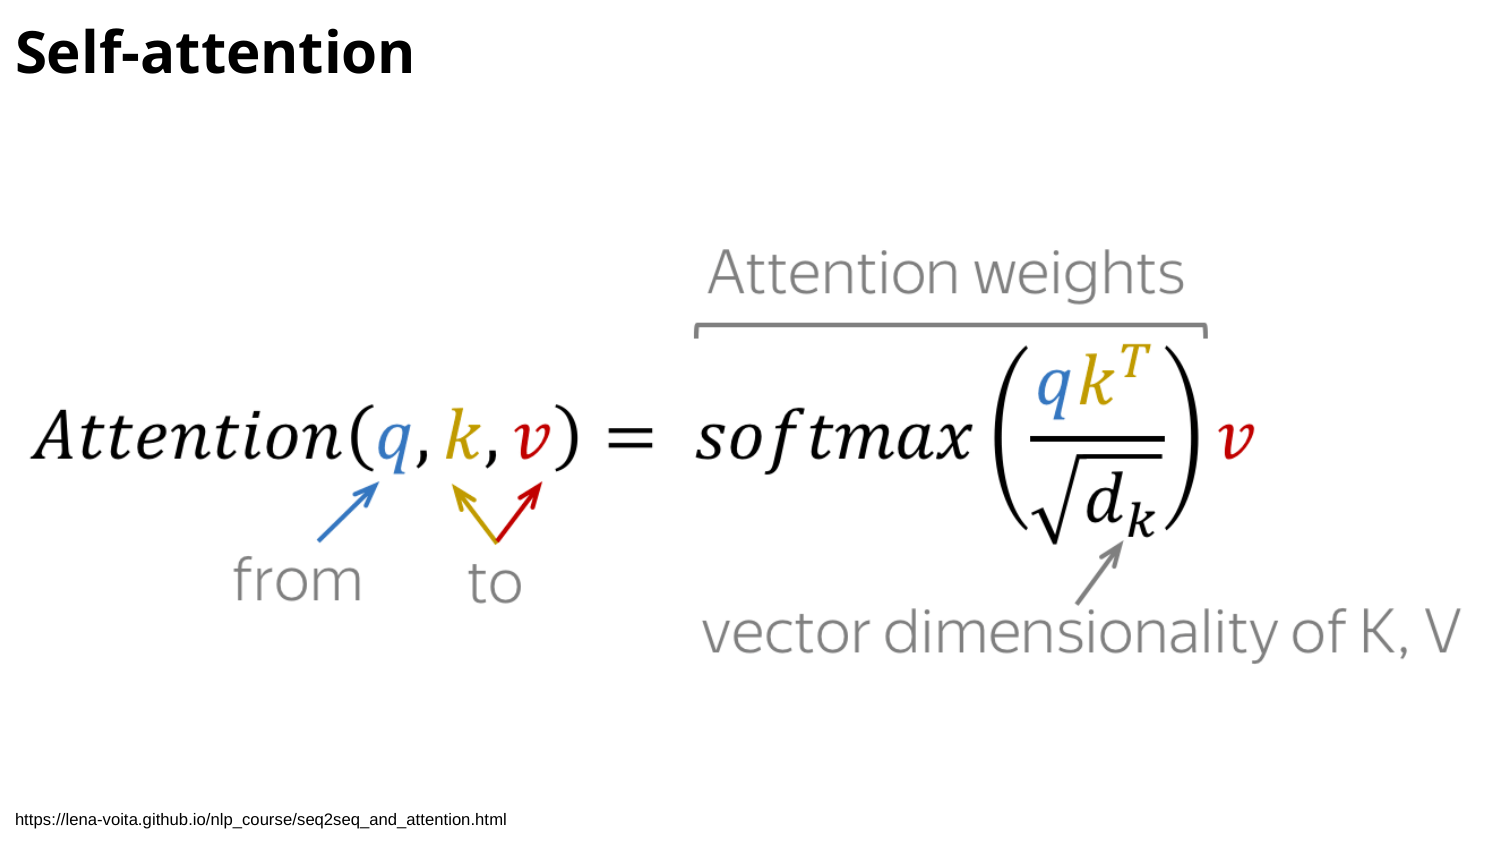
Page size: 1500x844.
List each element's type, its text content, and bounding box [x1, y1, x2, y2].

title Self-attention [0, 0, 1398, 94]
text_box https://lena-voita.github.io/nlp_course/seq2seq_and_attention.html [0, 793, 617, 844]
picture [24, 231, 1476, 675]
